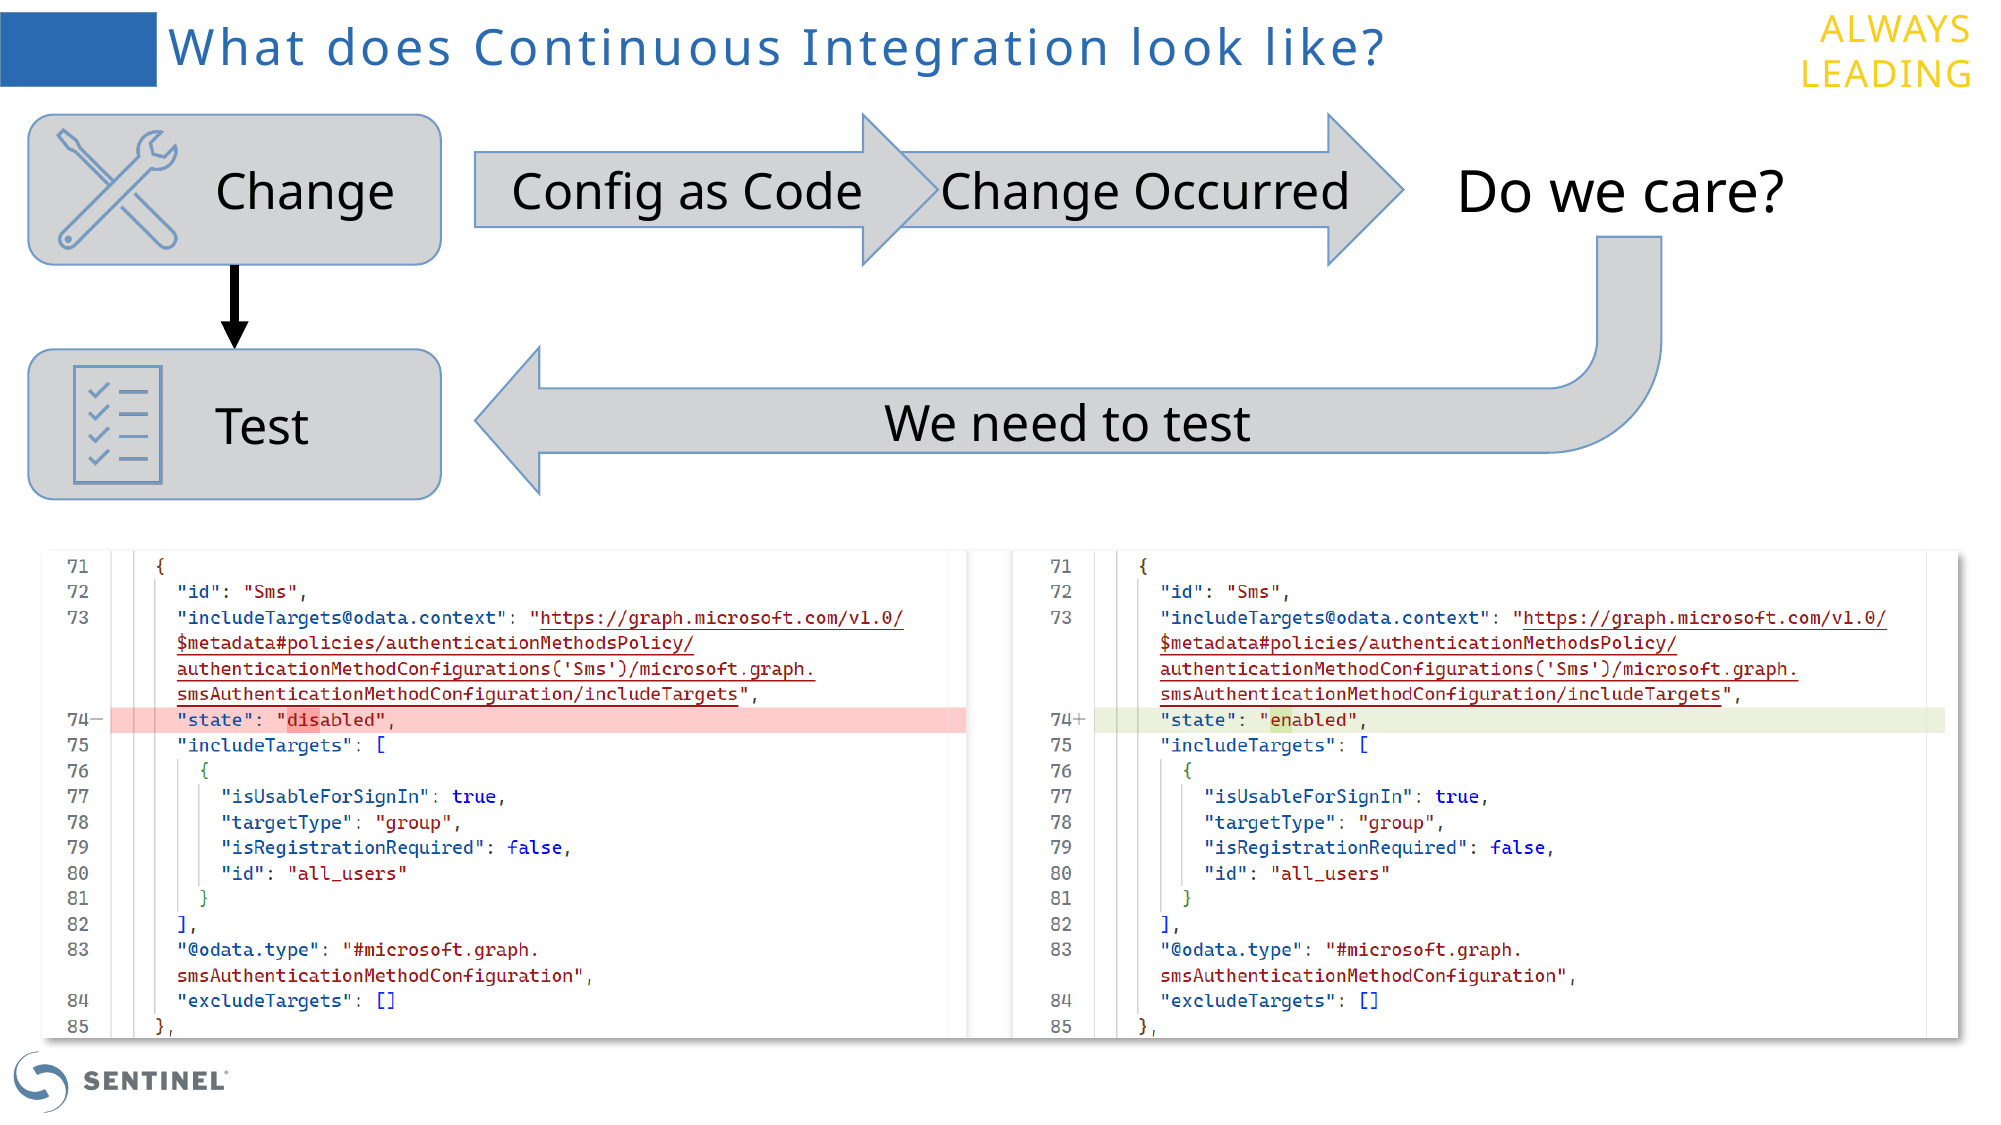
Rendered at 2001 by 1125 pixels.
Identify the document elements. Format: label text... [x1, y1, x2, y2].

picture [45, 353, 189, 496]
text_box [473, 344, 810, 497]
text_box [27, 113, 442, 266]
text_box [27, 348, 442, 501]
text_box We need to test [810, 384, 1327, 459]
text_box [1327, 235, 1663, 454]
text_box Change Occurred [902, 112, 1402, 268]
picture [13, 1051, 229, 1113]
picture [42, 551, 1958, 1038]
picture [45, 118, 189, 261]
text_box Test [200, 387, 441, 462]
picture [1, 13, 156, 86]
title What does Continuous Integration look like? [168, 12, 1649, 87]
text_box Config as Code [473, 112, 940, 268]
text_box Do we care? [1402, 140, 1839, 238]
text_box Change [200, 152, 441, 227]
